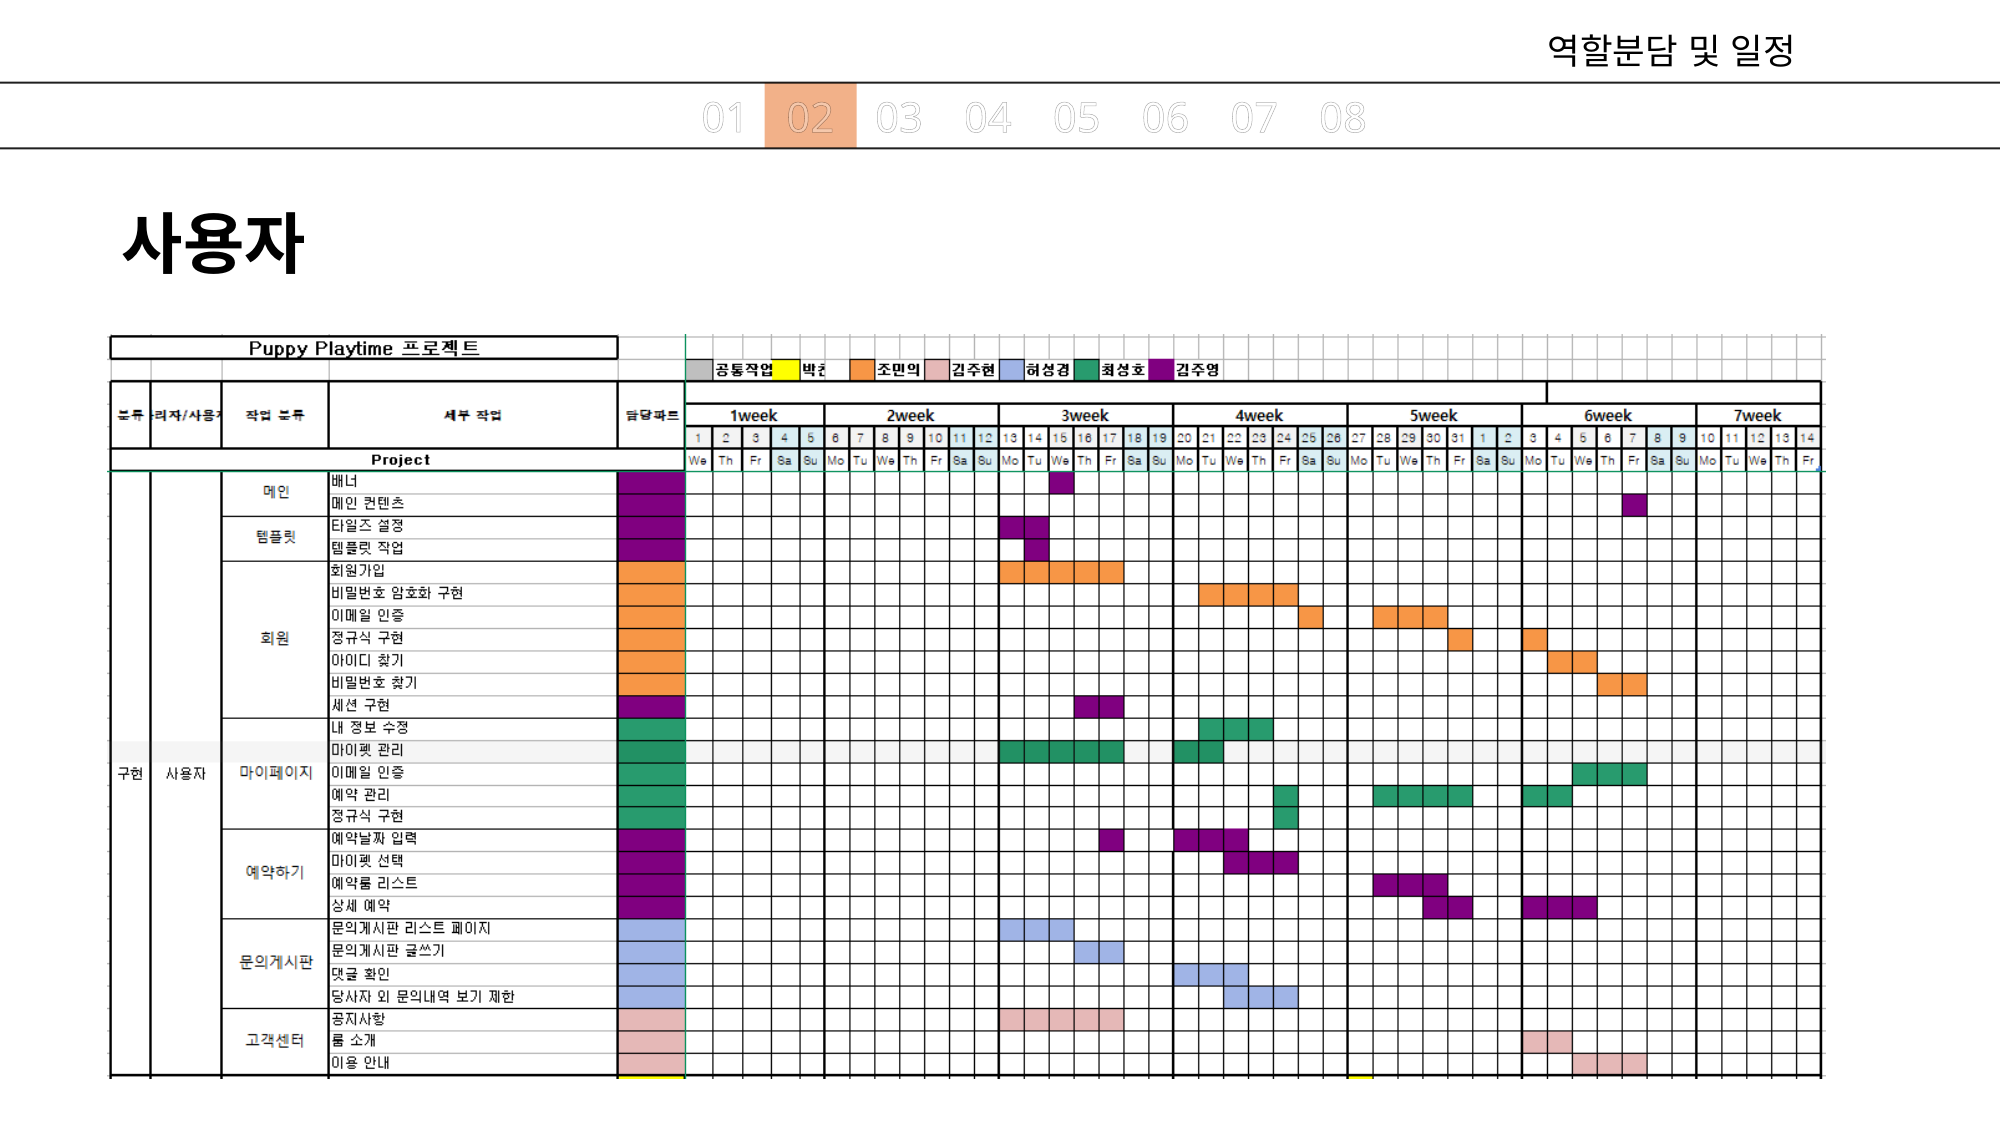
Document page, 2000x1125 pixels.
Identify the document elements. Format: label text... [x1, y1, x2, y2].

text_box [680, 93, 1394, 147]
picture [106, 333, 1826, 1079]
text_box 사용자 [106, 193, 640, 289]
text_box 역할분담 및 일정 [1407, 21, 1812, 78]
